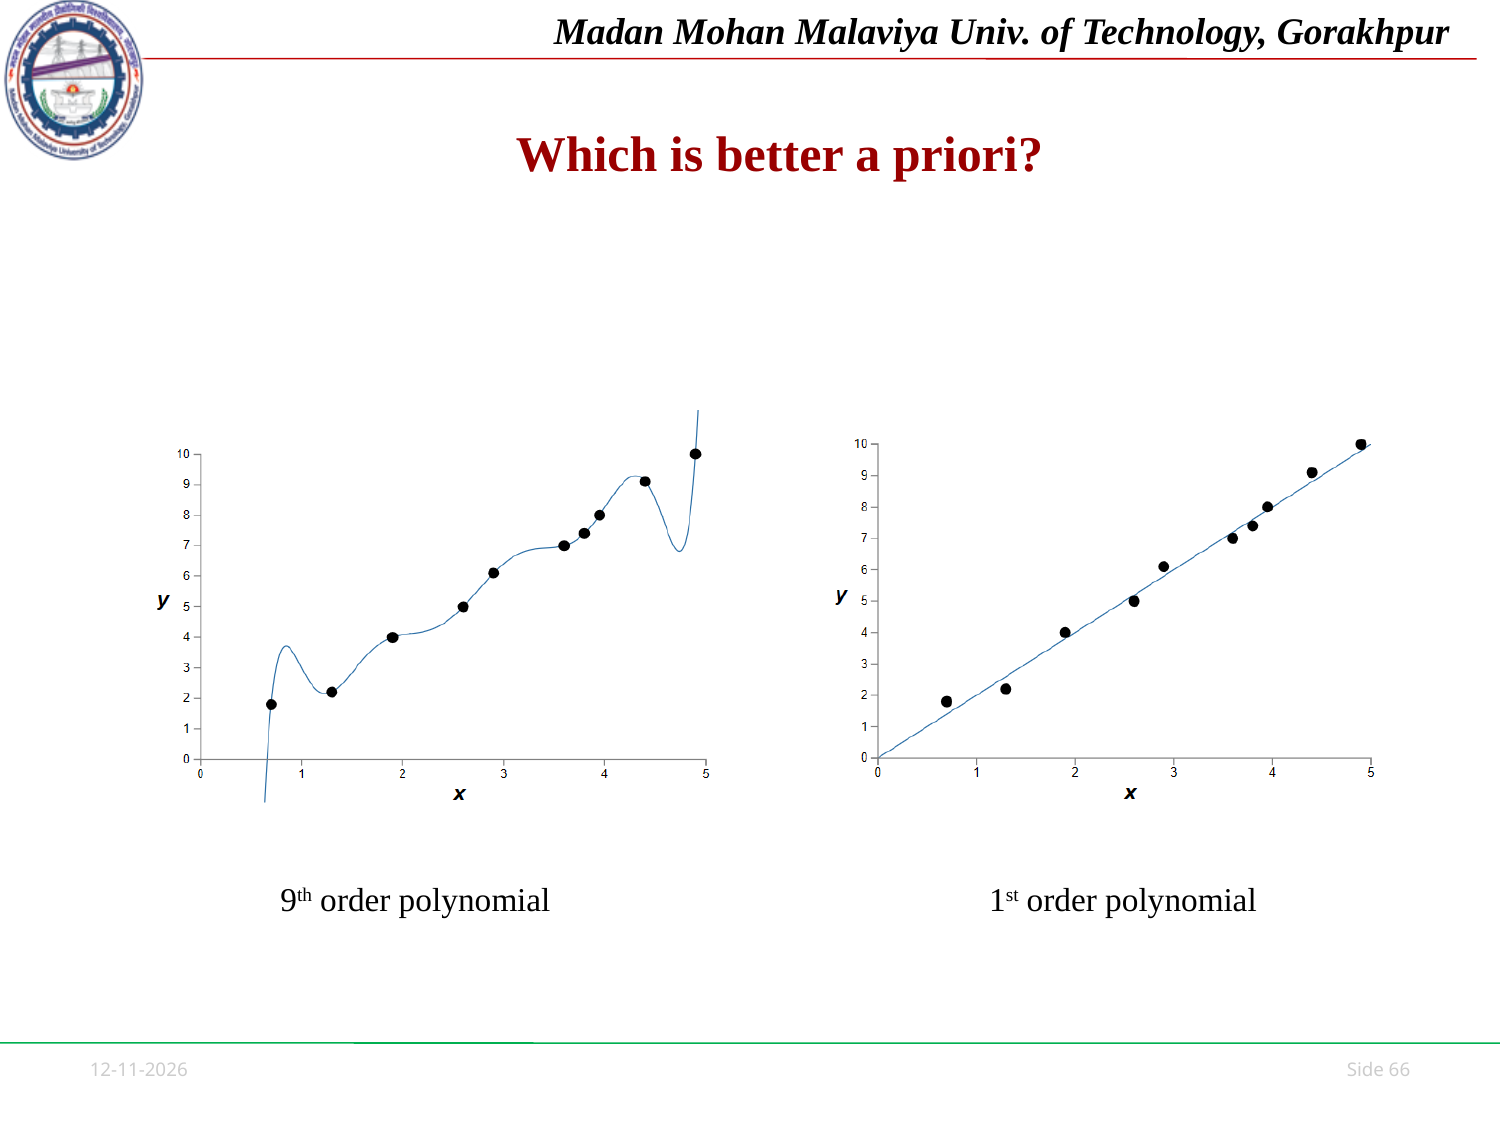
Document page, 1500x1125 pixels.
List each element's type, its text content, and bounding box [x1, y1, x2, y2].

title Which is better a priori? [135, 113, 1424, 227]
text_box 9th order polynomial [265, 870, 670, 926]
picture [808, 396, 1408, 823]
picture [0, 0, 148, 166]
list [135, 396, 735, 823]
text_box 1st order polynomial [974, 870, 1283, 926]
